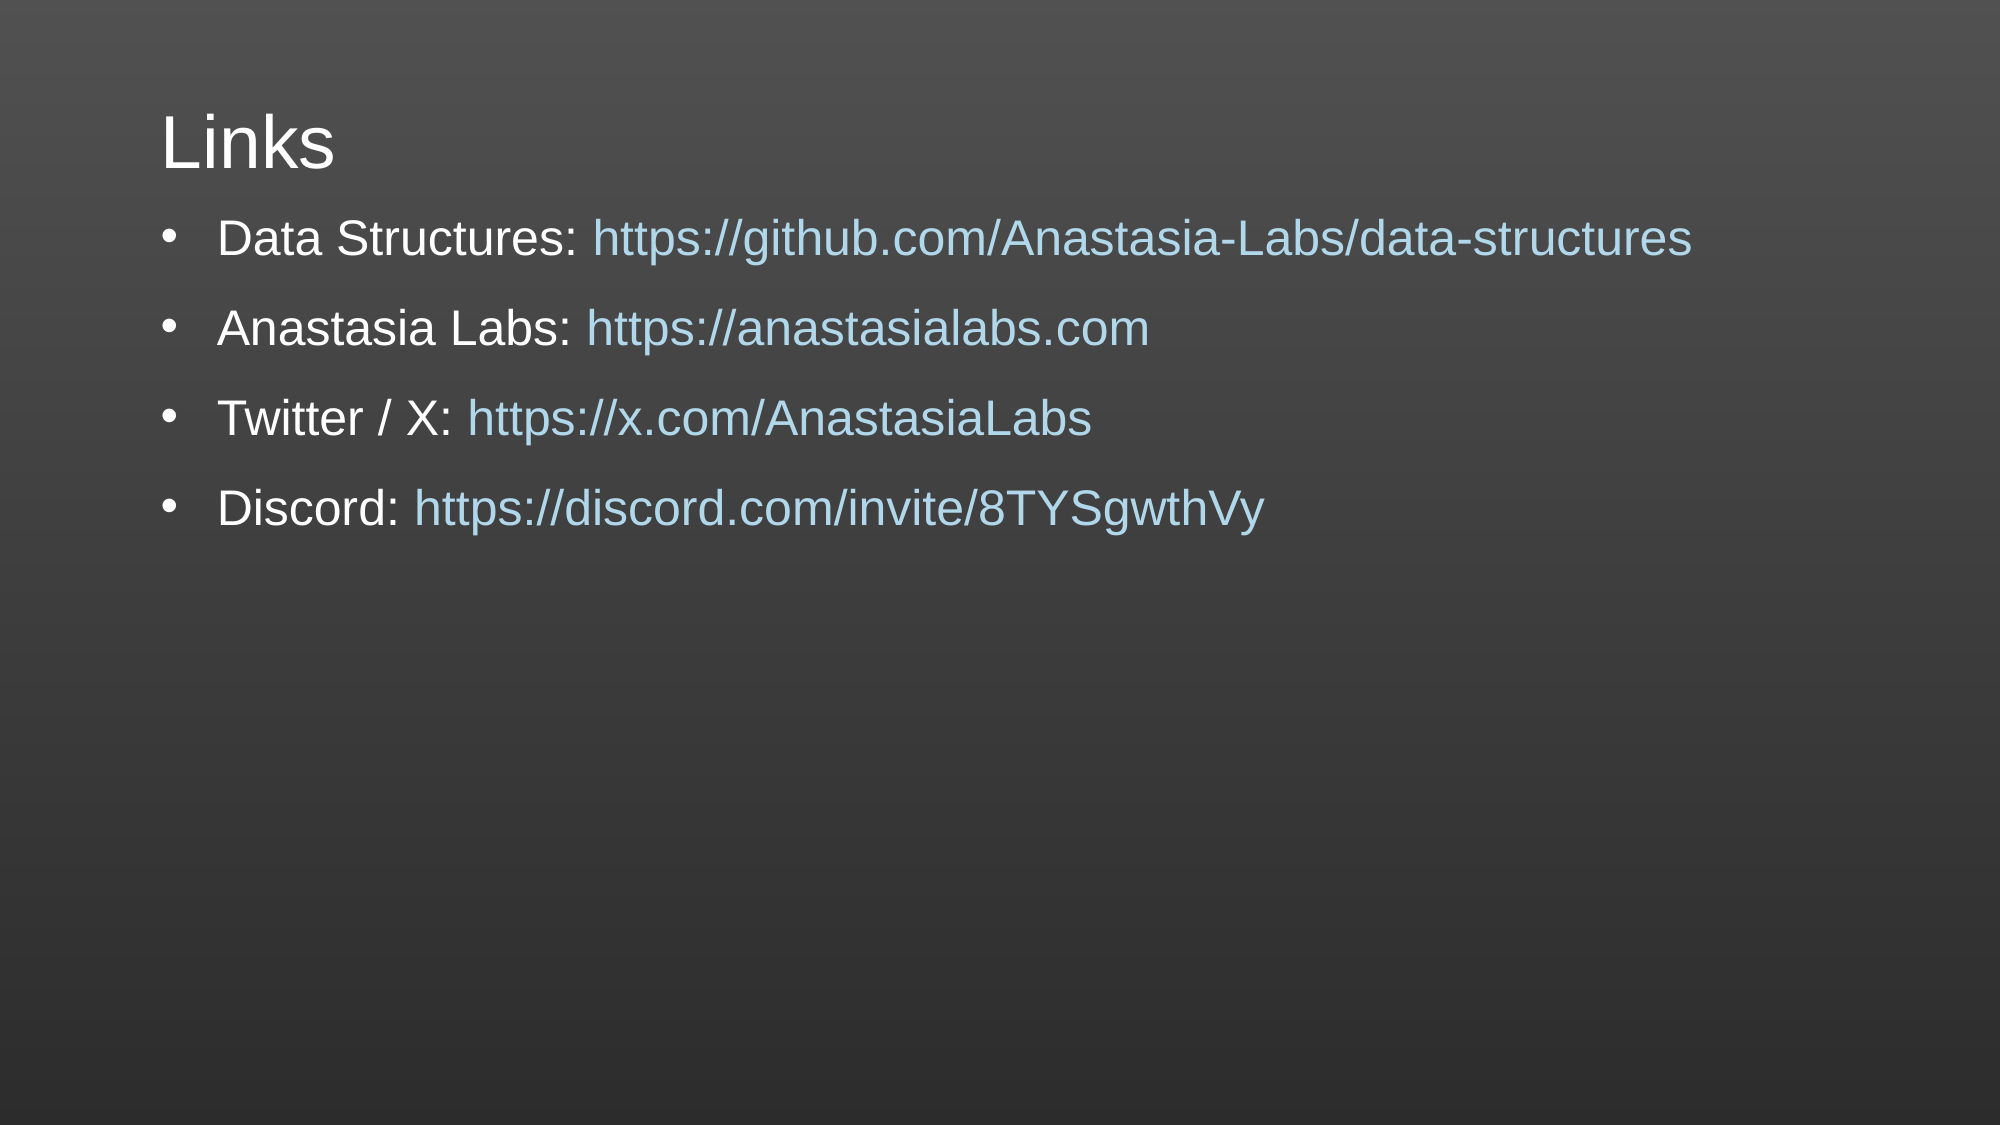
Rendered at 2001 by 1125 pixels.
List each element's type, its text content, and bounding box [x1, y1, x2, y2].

text_box Data Structures: https://github.com/Anastasia-Labs/data-structures Anastasia Labs: https://anastasialabs.com Twitter / X: https://x.com/AnastasiaLabs Discord: https://discord.com/invite/8TYSgwthVy [145, 193, 1905, 543]
text_box Links [145, 95, 1584, 194]
